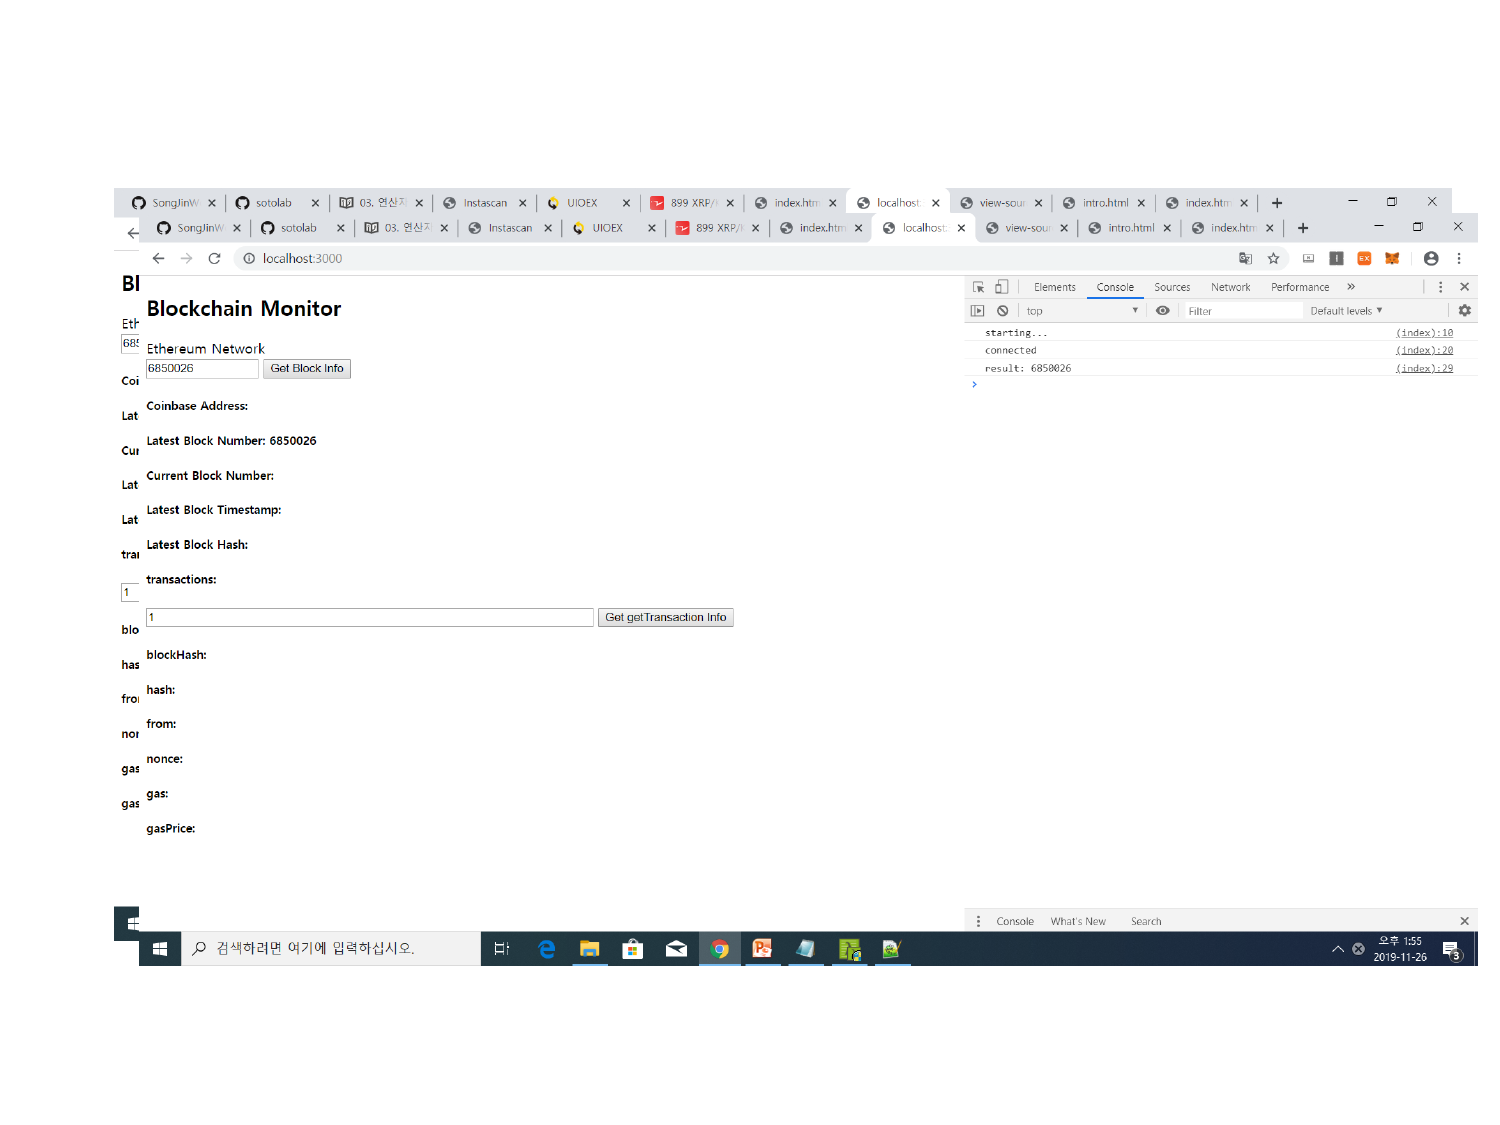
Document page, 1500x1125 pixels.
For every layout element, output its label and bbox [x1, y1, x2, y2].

picture [114, 188, 1478, 966]
